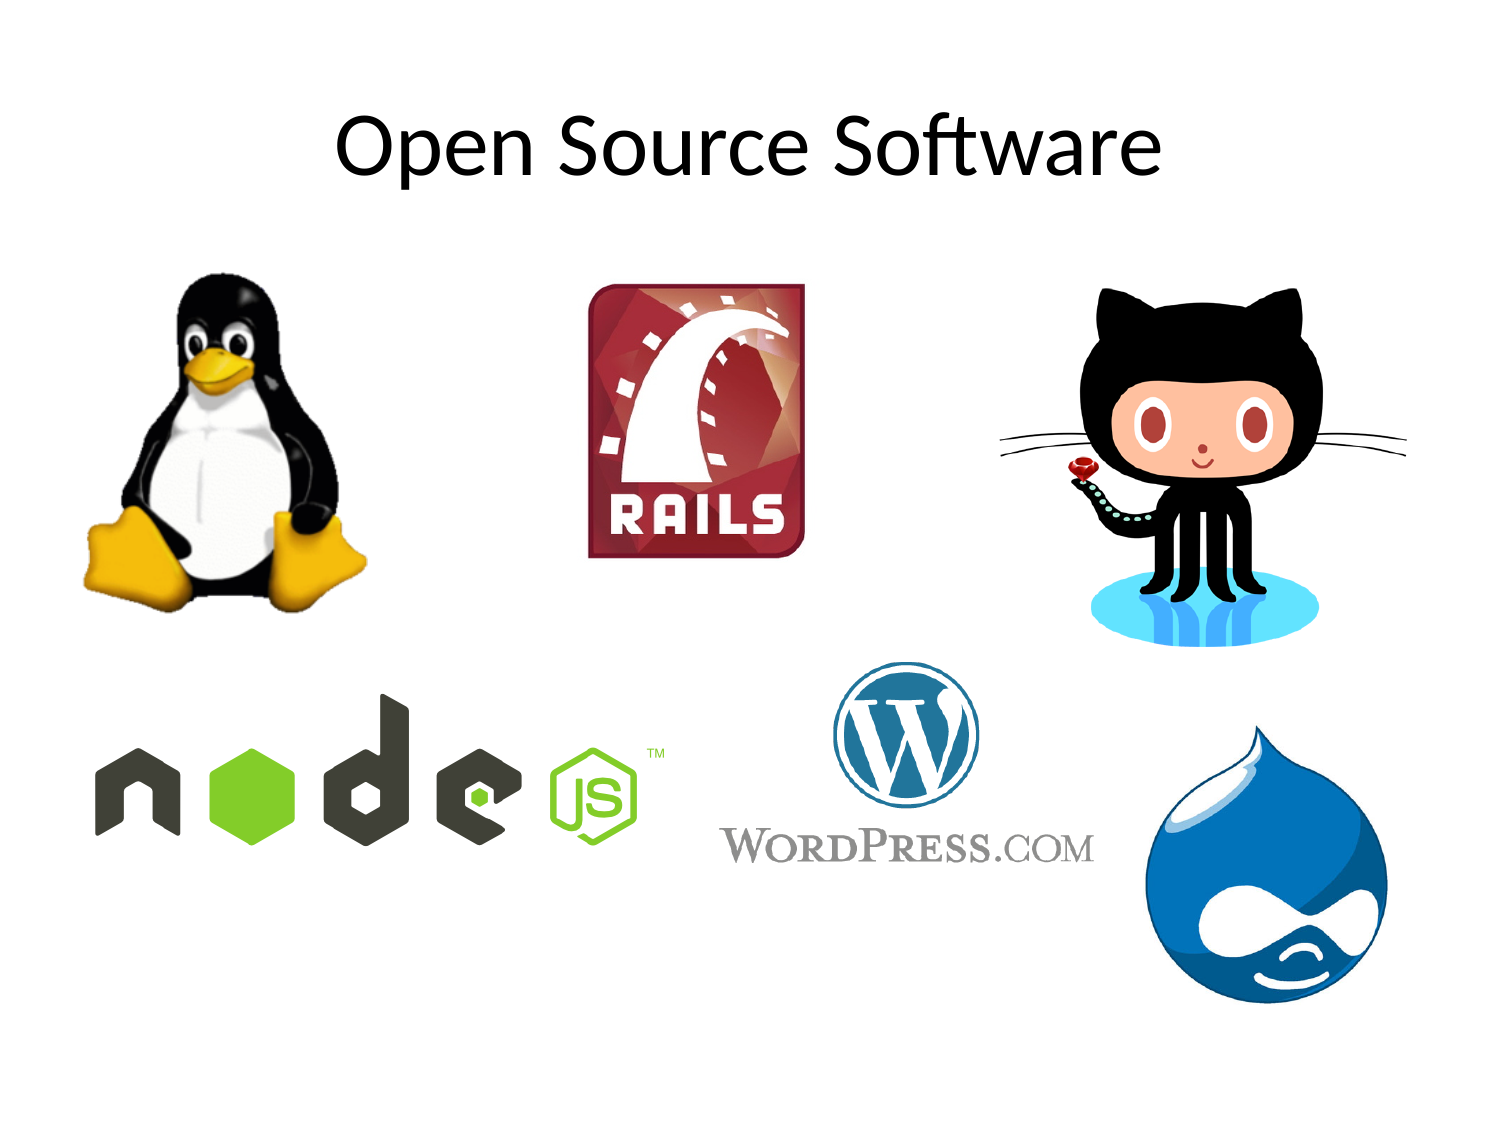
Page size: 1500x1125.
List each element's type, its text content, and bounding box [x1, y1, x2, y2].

picture [74, 264, 672, 918]
picture [562, 264, 829, 580]
picture [1143, 723, 1389, 1005]
picture [695, 232, 1426, 918]
title Open Source Software [75, 45, 1425, 233]
